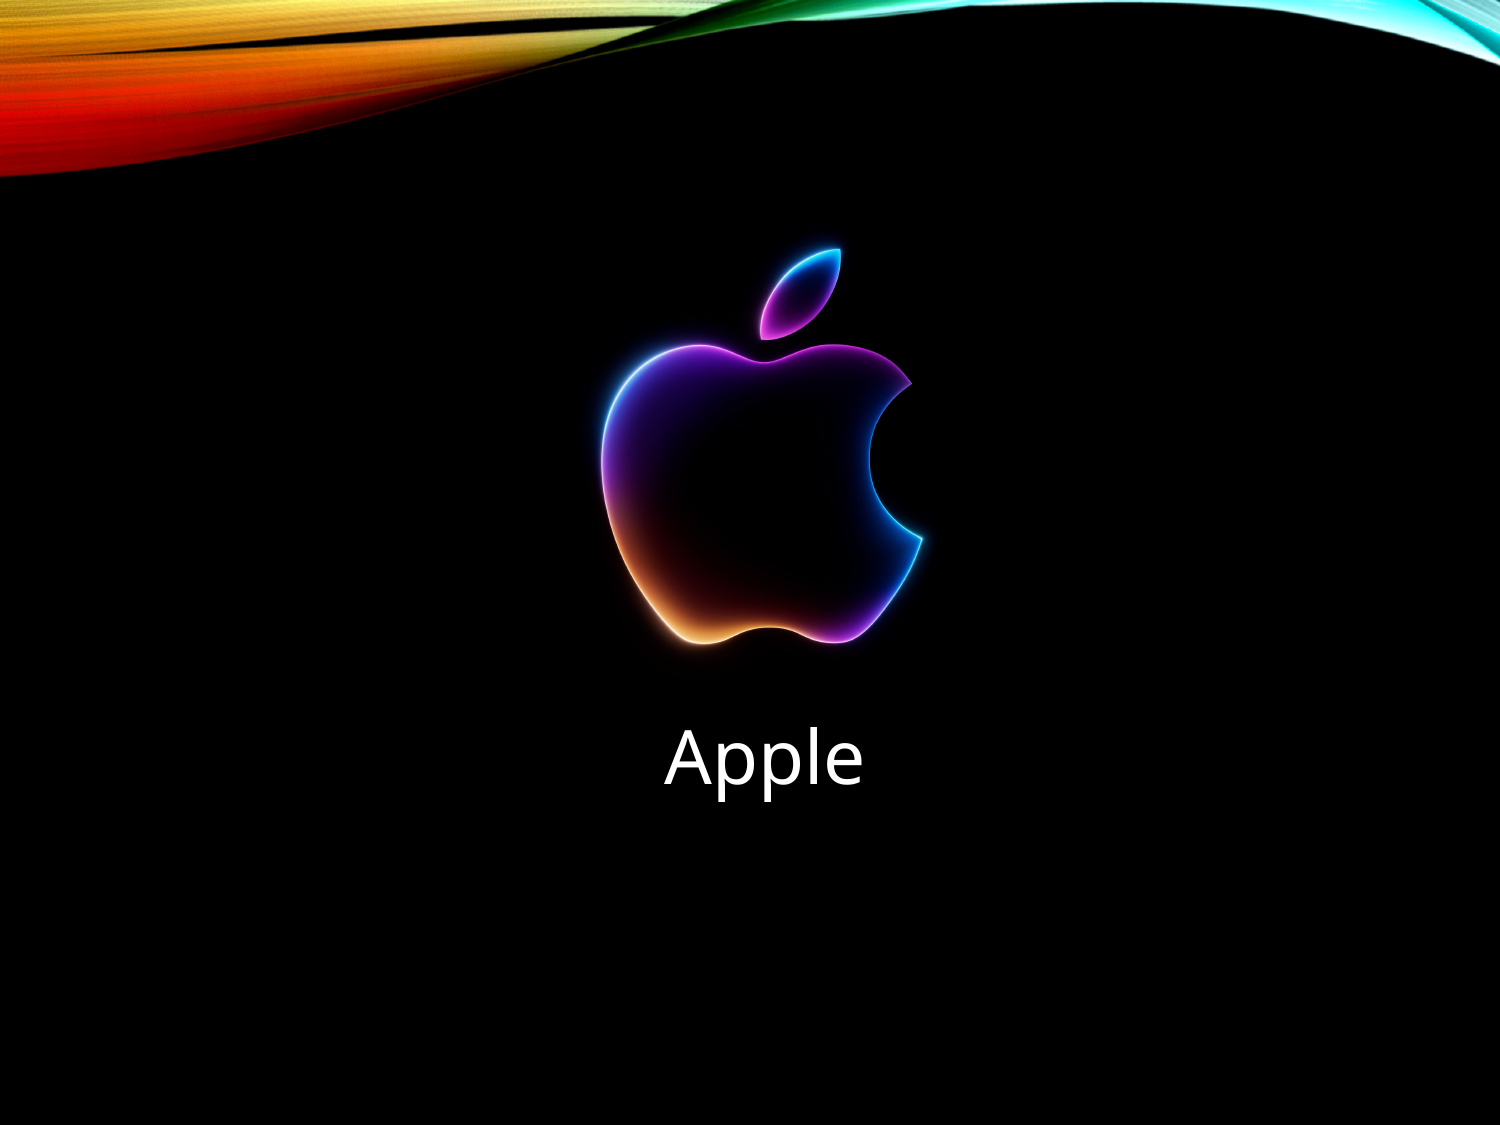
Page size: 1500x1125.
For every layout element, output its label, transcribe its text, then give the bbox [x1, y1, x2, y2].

picture [0, 0, 1500, 178]
text_box Apple [649, 723, 963, 807]
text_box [502, 192, 1033, 723]
